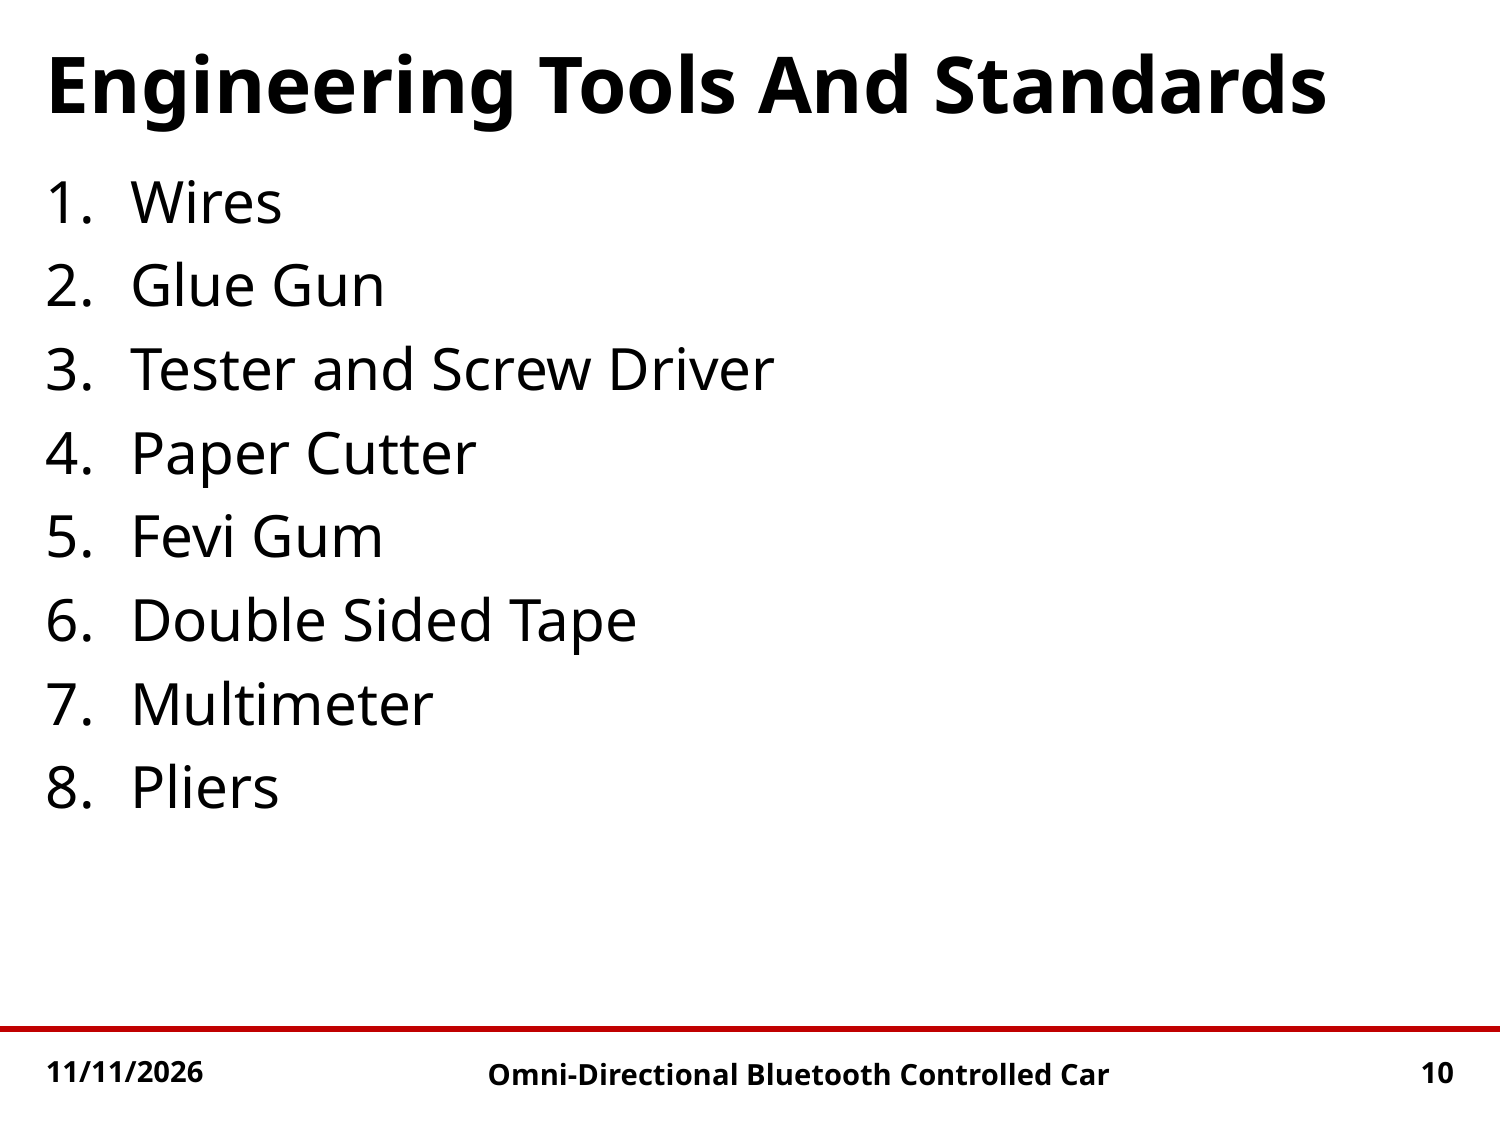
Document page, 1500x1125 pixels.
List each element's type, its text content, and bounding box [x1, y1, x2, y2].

slide_number 10 [1380, 1044, 1470, 1104]
footer Omni-Directional Bluetooth Controlled Car [232, 1044, 1366, 1104]
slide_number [30, 1043, 226, 1104]
list Wires Glue Gun Tester and Screw Driver Paper Cutter Fevi Gum Double Sided Tape Multimeter Pliers [30, 165, 1472, 1018]
title Engineering Tools And Standards [30, 36, 1472, 141]
